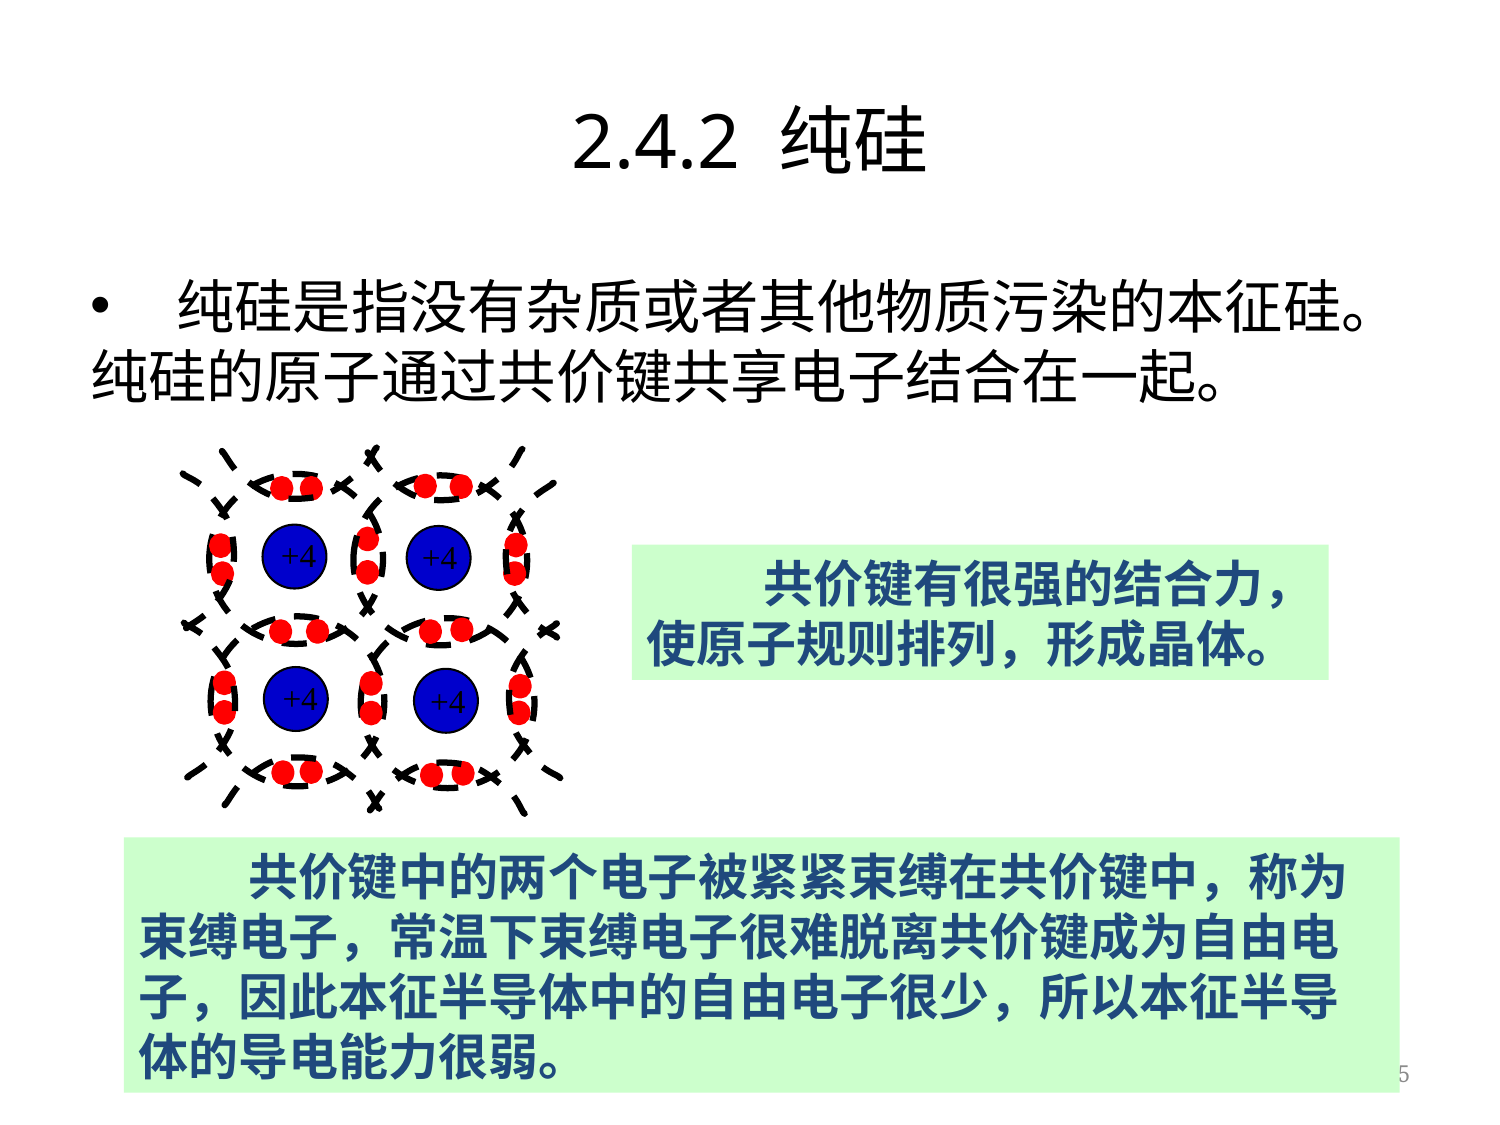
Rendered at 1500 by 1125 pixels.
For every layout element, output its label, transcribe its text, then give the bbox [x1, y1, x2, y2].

list 纯硅是指没有杂质或者其他物质污染的本征硅。纯硅的原子通过共价键共享电子结合在一起。 [75, 262, 1425, 1005]
title 2.4.2 纯硅 [75, 45, 1425, 233]
text_box 共价键中的两个电子被紧紧束缚在共价键中，称为束缚电子，常温下束缚电子很难脱离共价键成为自由电子，因此本征半导体中的自由电子很少，所以本征半导体的导电能力很弱。 [123, 837, 1400, 1093]
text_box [163, 432, 585, 827]
text_box 共价键有很强的结合力，使原子规则排列，形成晶体。 [631, 544, 1329, 680]
slide_number 15 [1074, 1042, 1425, 1103]
